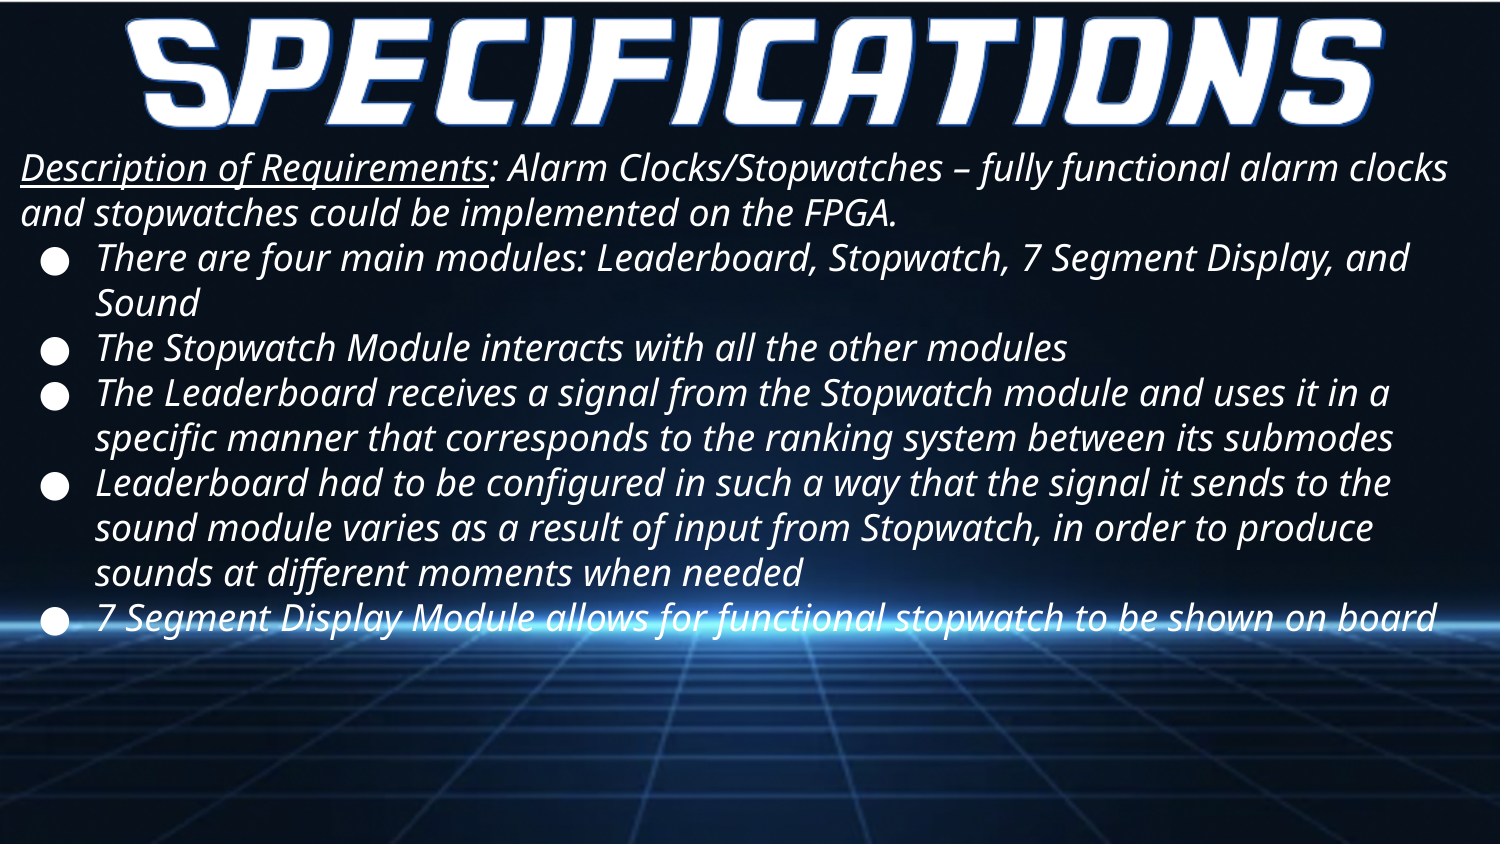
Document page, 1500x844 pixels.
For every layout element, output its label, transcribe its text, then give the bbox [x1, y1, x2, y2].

text_box Description of Requirements: Alarm Clocks/Stopwatches – fully functional alarm clocks and stopwatches could be implemented on the FPGA. There are four main modules: Leaderboard, Stopwatch, 7 Segment Display, and Sound The Stopwatch Module interacts with all the other modules The Leaderboard receives a signal from the Stopwatch module and uses it in a specific manner that corresponds to the ranking system between its submodes Leaderboard had to be configured in such a way that the signal it sends to the sound module varies as a result of input from Stopwatch, in order to produce sounds at different moments when needed 7 Segment Display Module allows for functional stopwatch to be shown on board [5, 129, 1471, 655]
picture [0, 0, 1500, 844]
